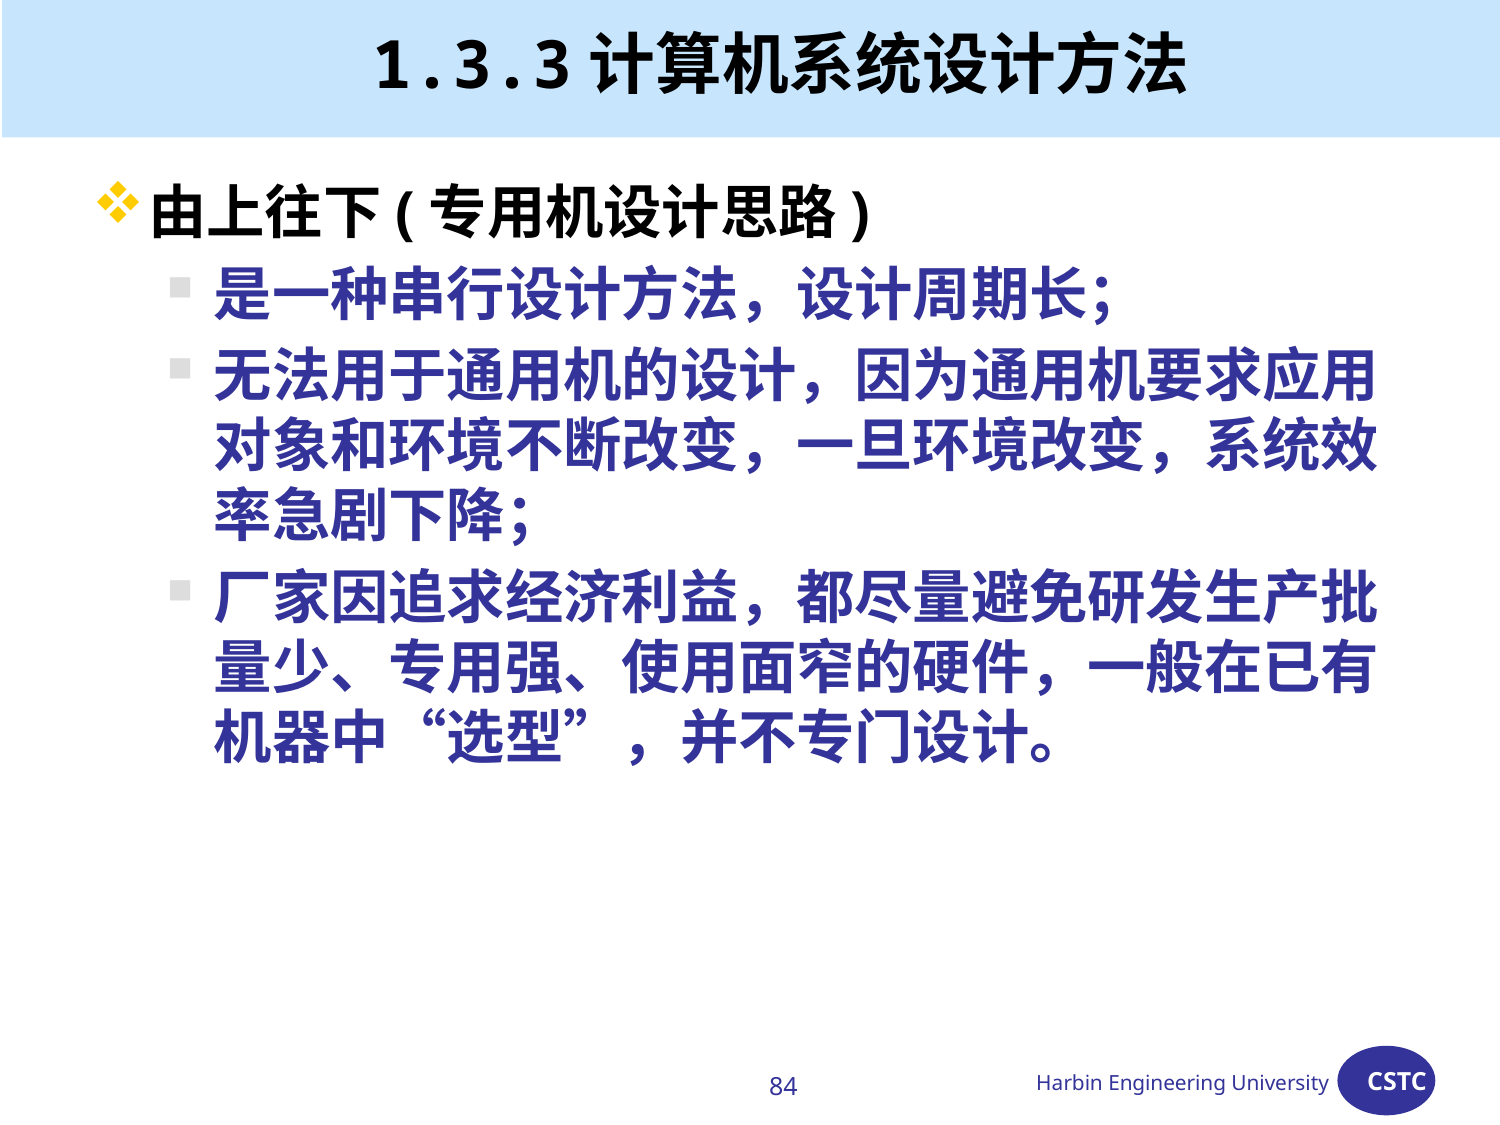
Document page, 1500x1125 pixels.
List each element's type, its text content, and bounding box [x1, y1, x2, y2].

footer Harbin Engineering University [959, 1062, 1344, 1113]
list 由上往下(专用机设计思路) 是一种串行设计方法，设计周期长； 无法用于通用机的设计，因为通用机要求应用对象和环境不断改变，一旦环境改变，系统效率急剧下降； 厂家因追求经济利益，都尽量避免研发生产批量少、专用强、使用面窄的硬件，一般在已有机器中“选型”，并不专门设计。 [76, 167, 1428, 981]
slide_number 84 [608, 1062, 959, 1113]
title 1.3.3计算机系统设计方法 [96, 11, 1466, 112]
